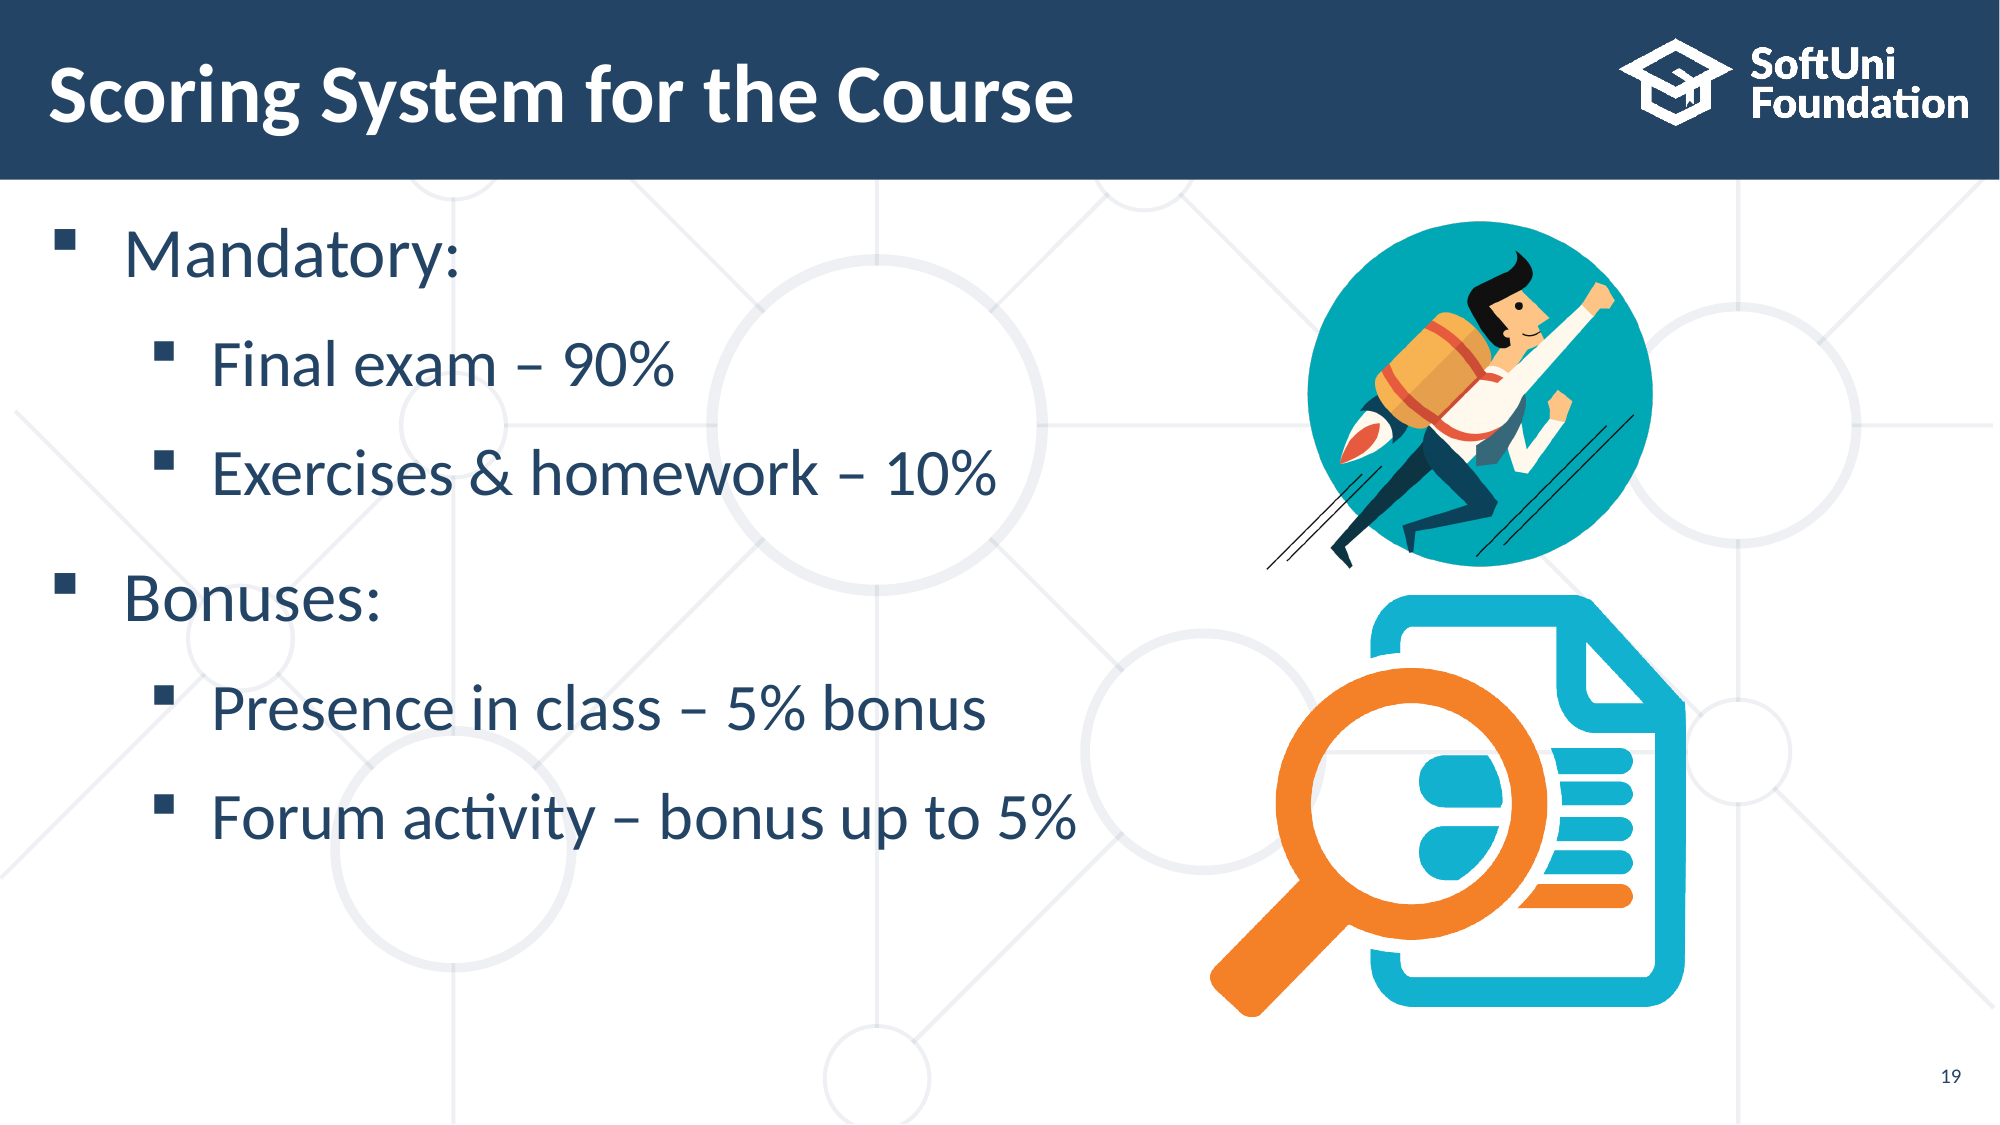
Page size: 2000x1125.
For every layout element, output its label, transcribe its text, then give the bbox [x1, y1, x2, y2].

slide_number 19 [1896, 1049, 1968, 1101]
picture [1618, 38, 1968, 126]
picture [1261, 212, 1698, 575]
list Mandatory: Final exam – 90% Exercises & homework – 10% Bonuses: Presence in class – 5% bonus Forum activity – bonus up to 5% [31, 196, 1970, 1050]
title Scoring System for the Course [31, 16, 1591, 162]
picture [1210, 595, 1687, 1018]
